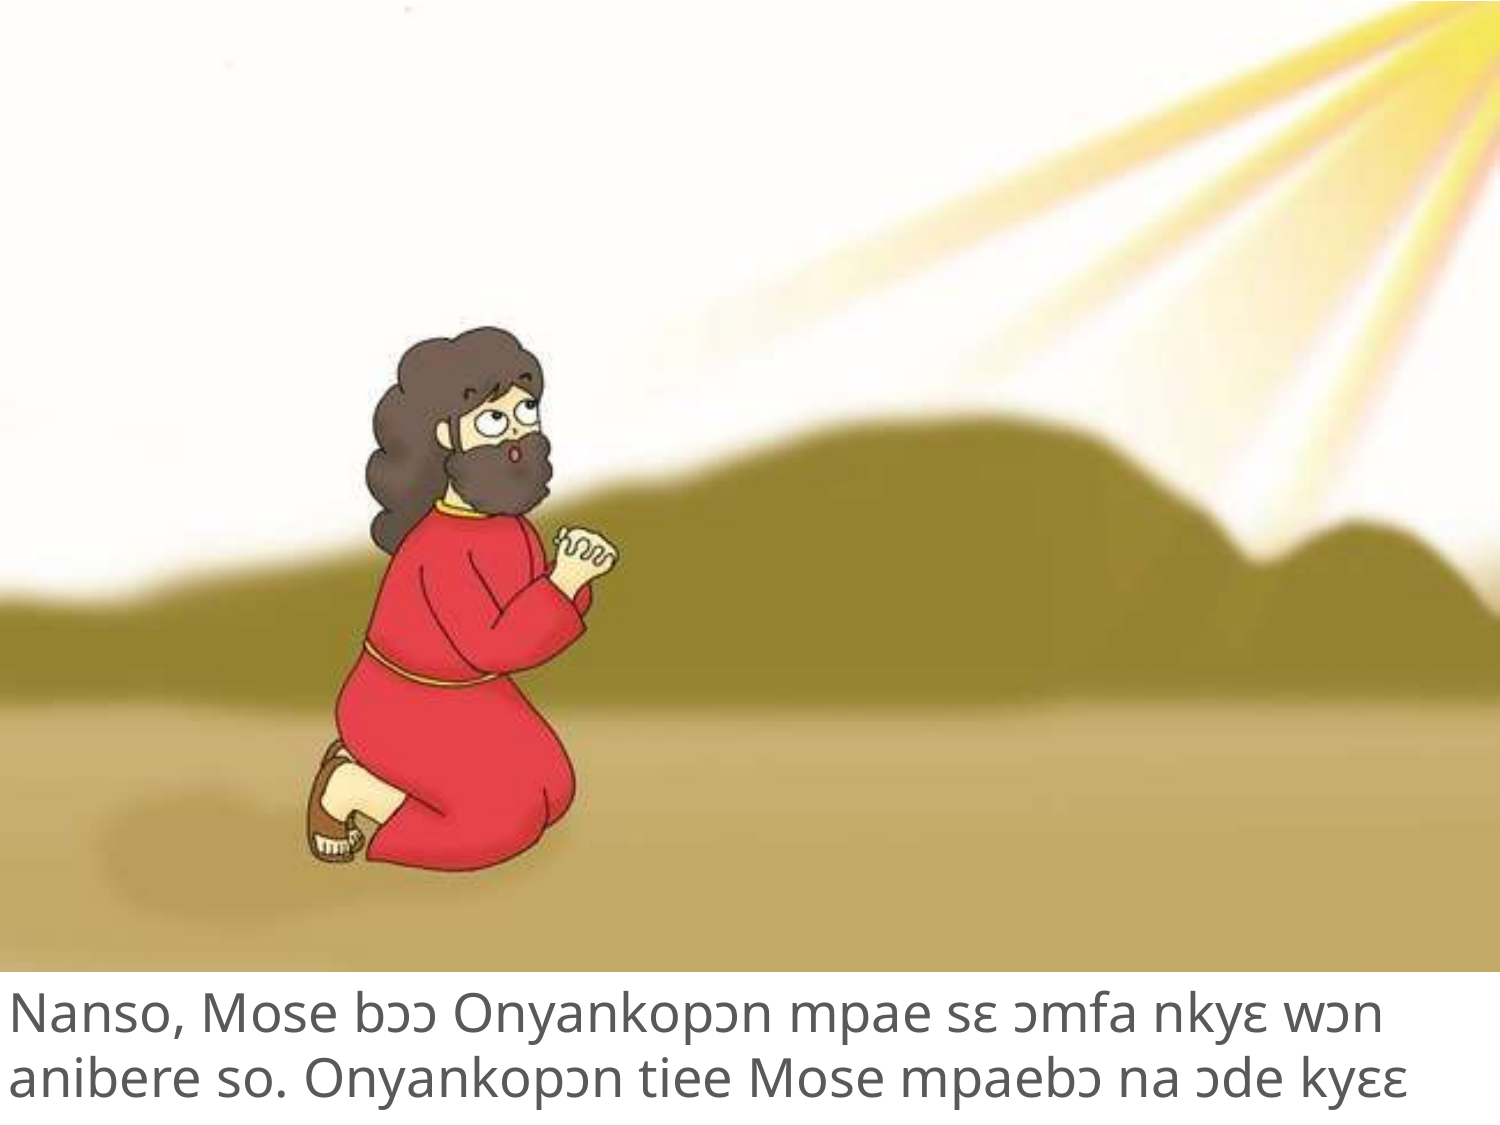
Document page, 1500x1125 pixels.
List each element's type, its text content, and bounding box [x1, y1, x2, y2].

picture [0, 0, 1500, 972]
text_box Nanso, Mose bɔɔ Onyankopɔn mpae sɛ ɔmfa nkyɛ wɔn anibere so. Onyankopɔn tiee Mose mpaebɔ na ɔde kyɛɛ wɔn. [0, 979, 1500, 1125]
